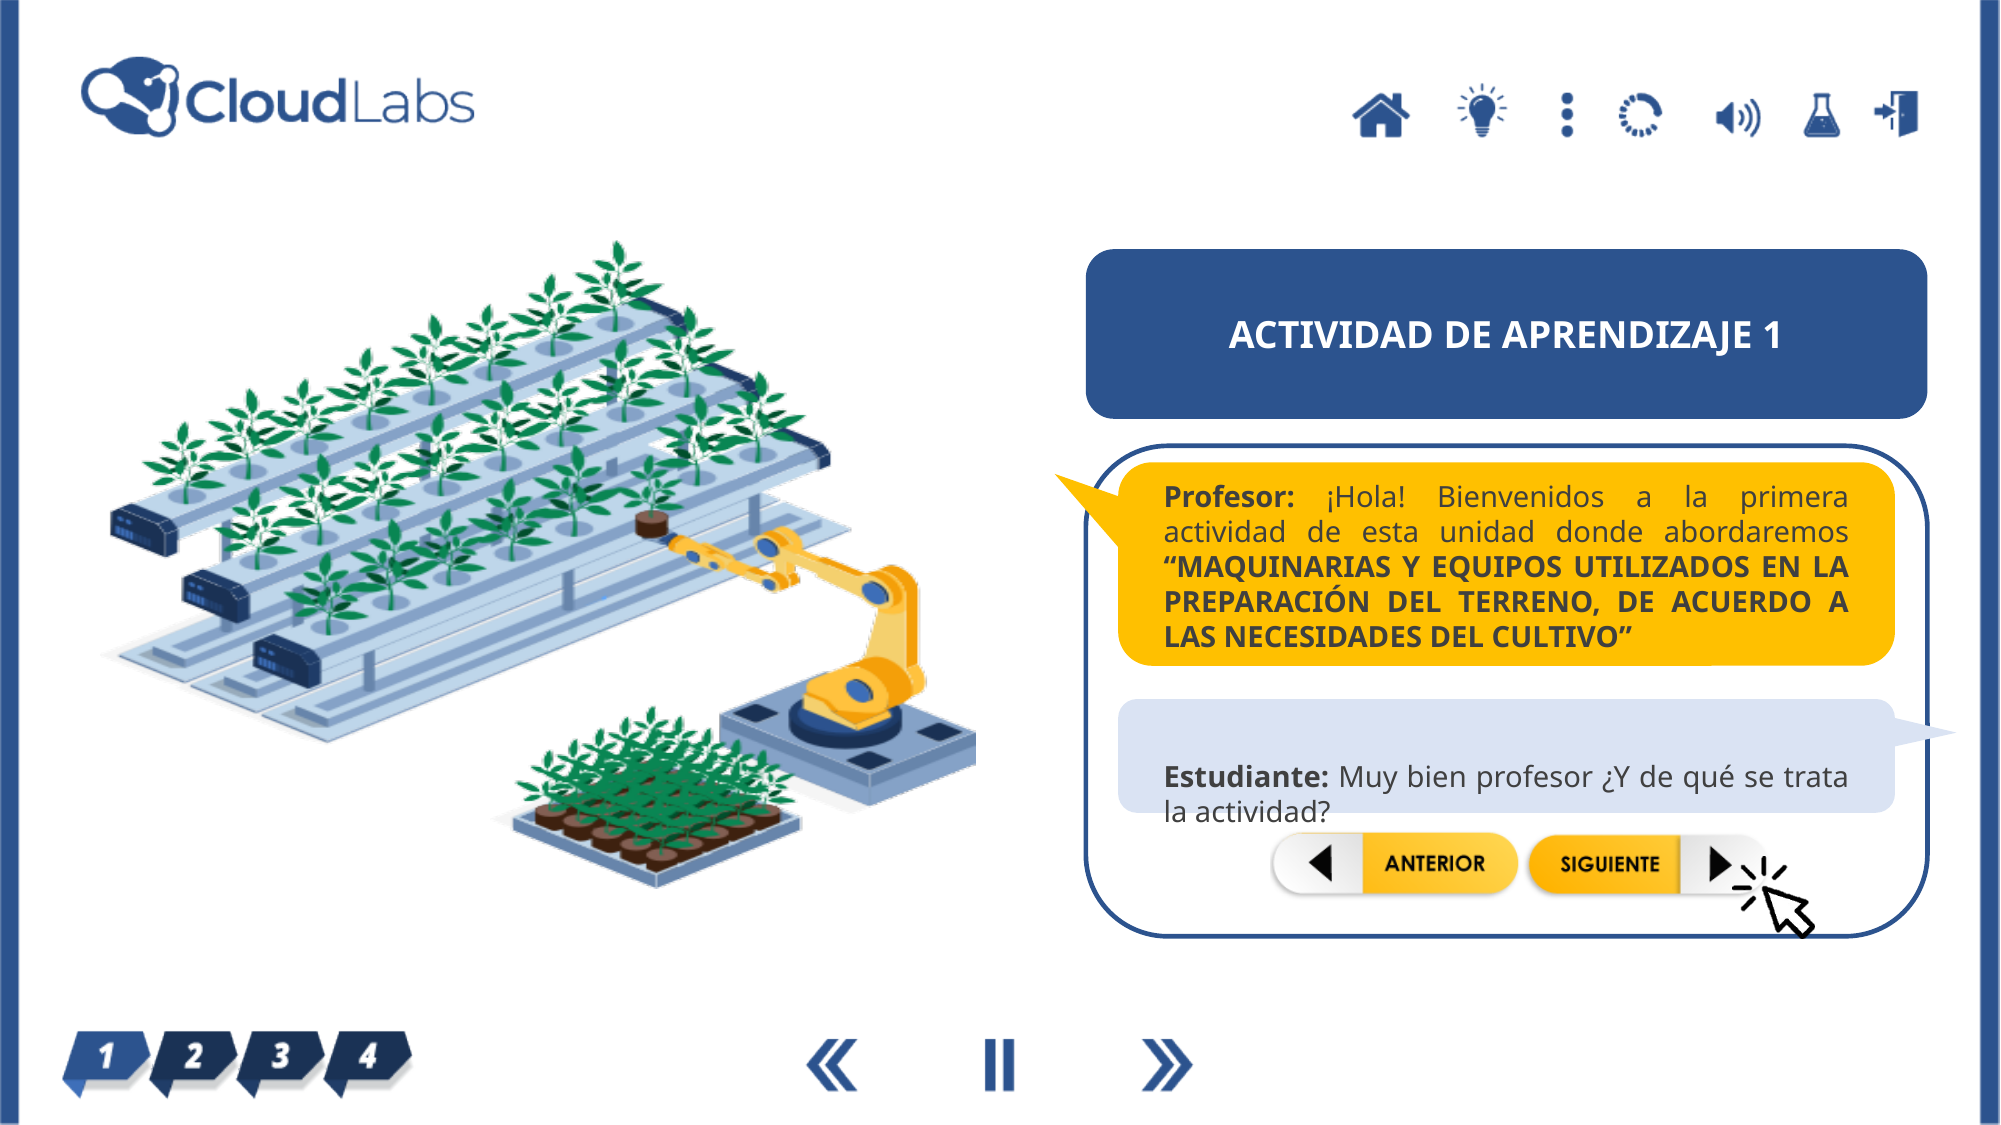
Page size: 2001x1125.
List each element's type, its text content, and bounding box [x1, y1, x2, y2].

picture [0, 0, 2000, 1125]
text_box [1117, 698, 1148, 814]
text_box [1865, 698, 1957, 814]
text_box Profesor: ¡Hola! Bienvenidos a la primera actividad de esta unidad donde abordaremos “MAQUINARIAS Y EQUIPOS UTILIZADOS EN LA PREPARACIÓN DEL TERRENO, DE ACUERDO A LAS NECESIDADES DEL CULTIVO” Estudiante: Muy bien profesor ¿Y de qué se trata la actividad? [1148, 471, 1865, 836]
text_box [1084, 513, 1732, 938]
text_box [1780, 741, 1929, 938]
text_box ACTIVIDAD DE APRENDIZAJE 1 [1084, 248, 1929, 420]
text_box [1053, 461, 1896, 667]
text_box [1095, 444, 1929, 724]
